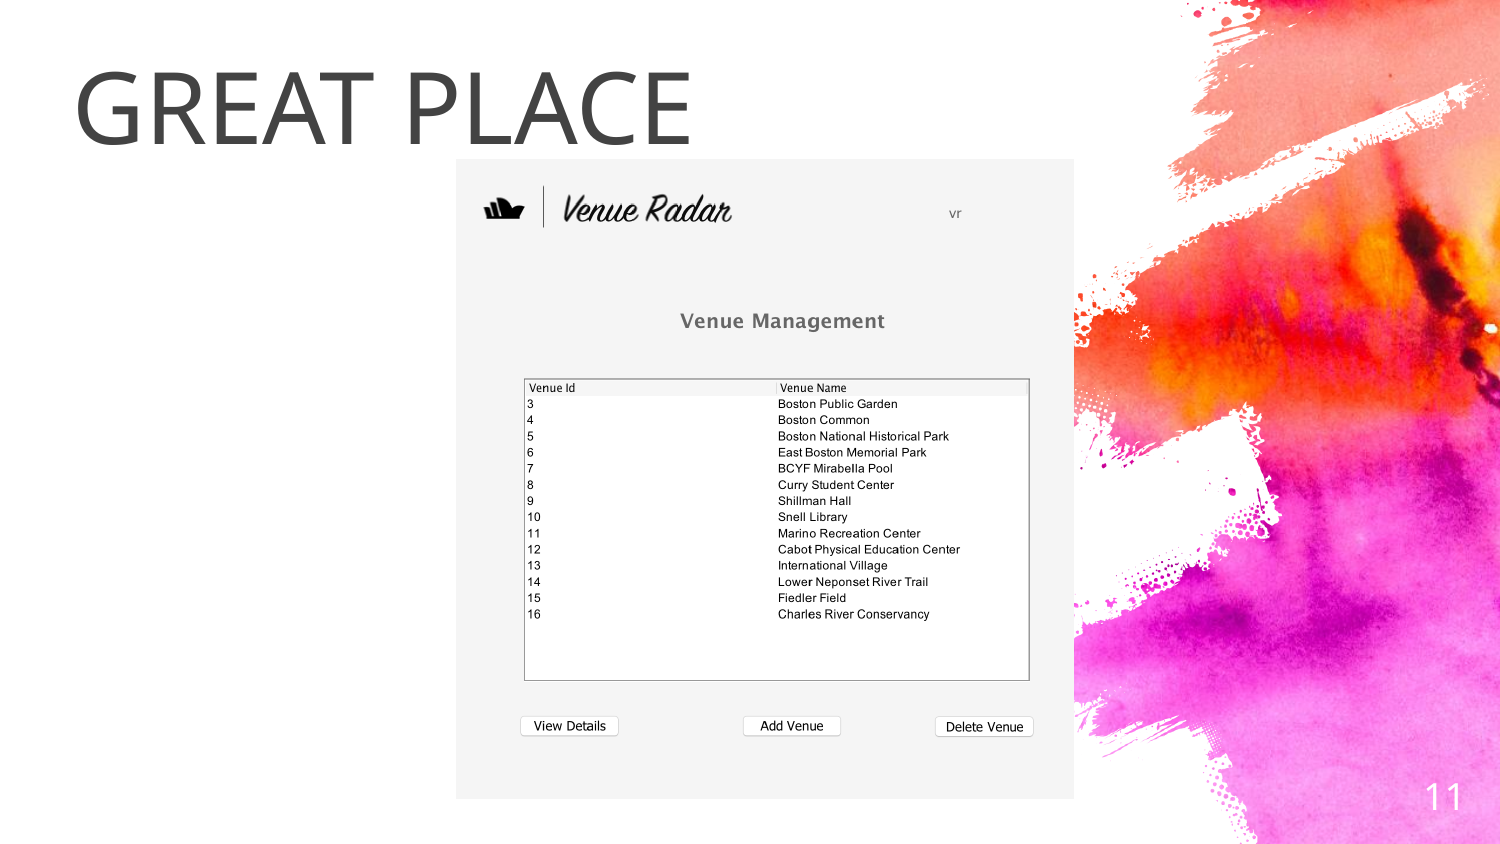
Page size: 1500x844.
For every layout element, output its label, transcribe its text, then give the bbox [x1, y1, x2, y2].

picture [0, 0, 1500, 844]
slide_number 11 [1391, 766, 1482, 832]
text_box GREAT PLACE [57, 38, 962, 180]
